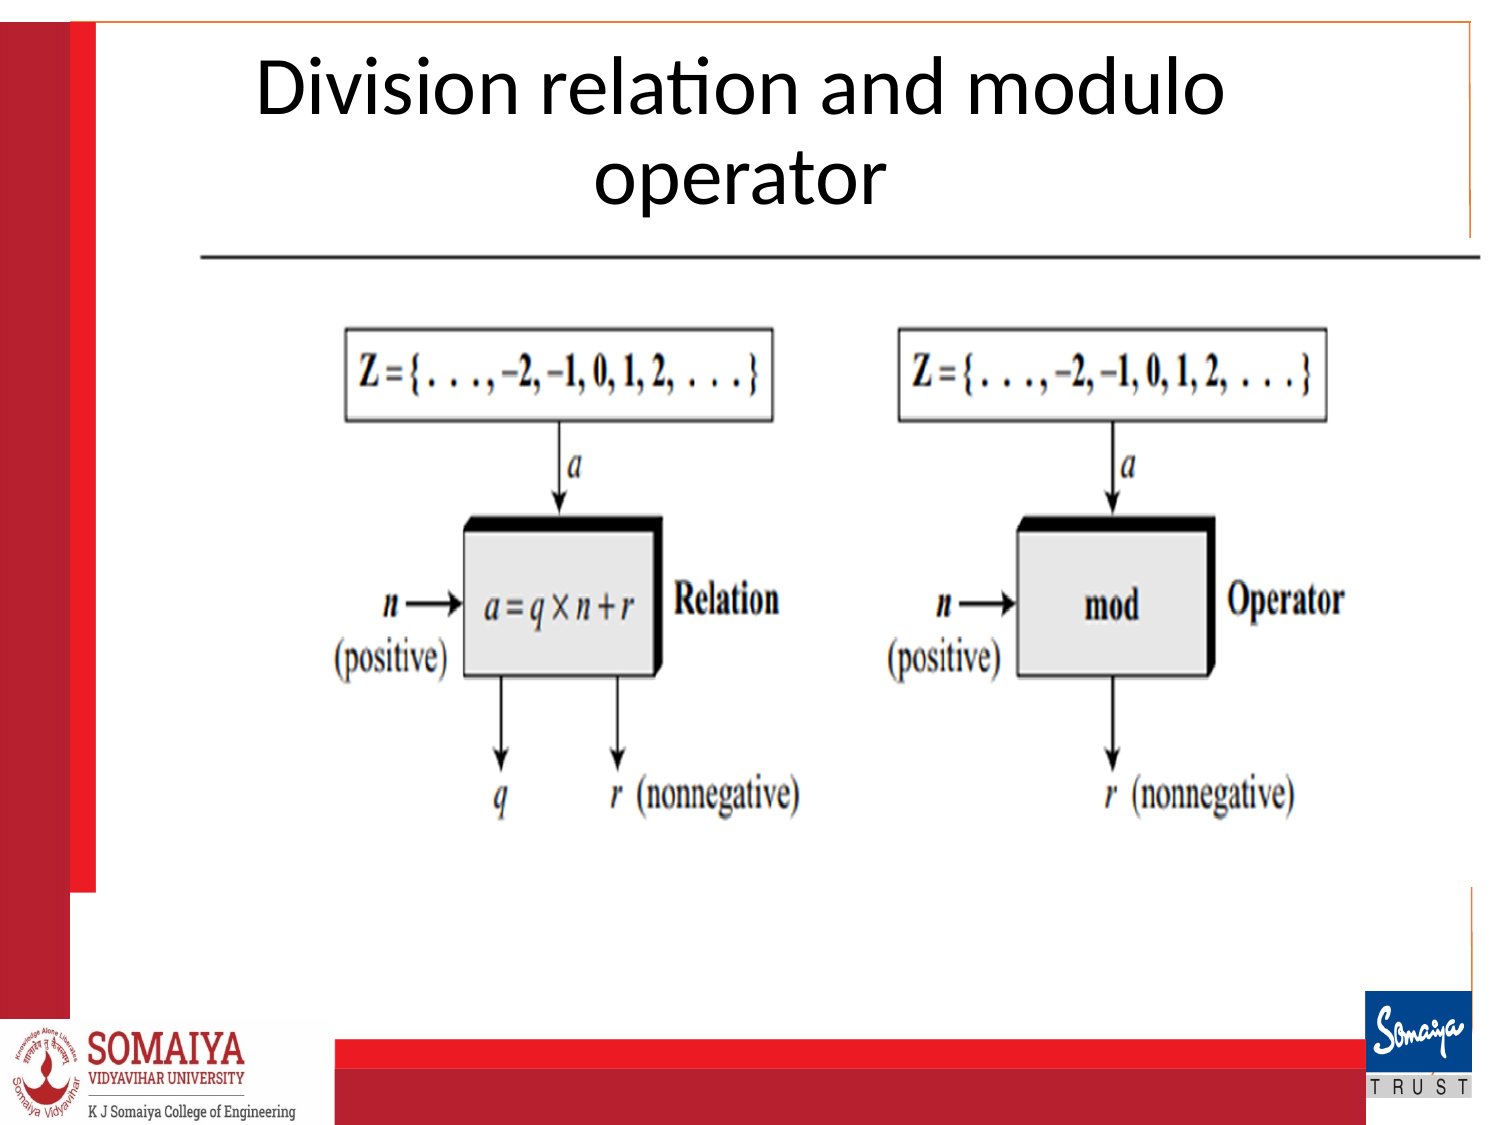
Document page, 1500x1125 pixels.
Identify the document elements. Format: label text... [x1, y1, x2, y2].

picture [176, 238, 1500, 887]
picture [1365, 991, 1472, 1098]
picture [0, 22, 327, 1125]
title Division relation and modulo operator [134, 35, 1349, 179]
picture [335, 1040, 1365, 1125]
